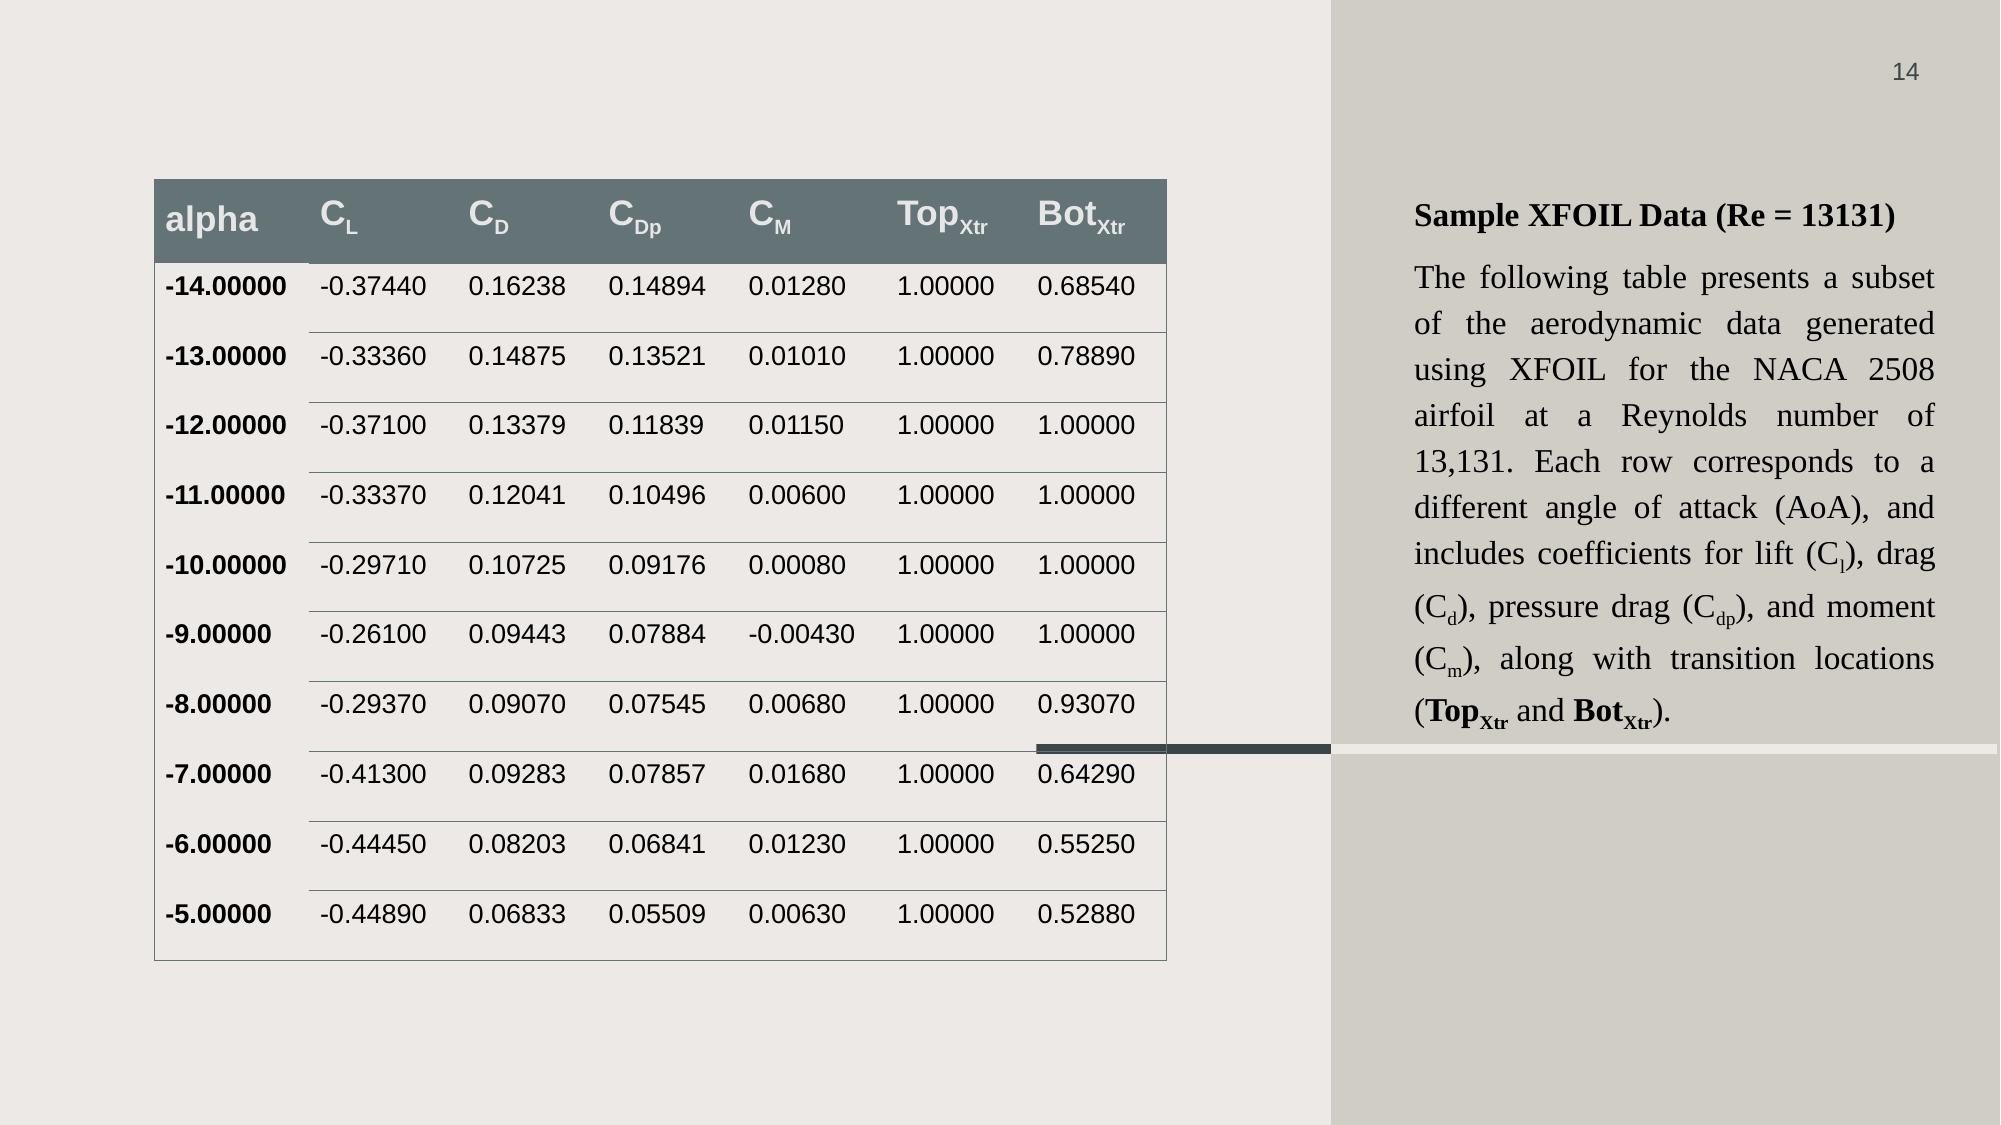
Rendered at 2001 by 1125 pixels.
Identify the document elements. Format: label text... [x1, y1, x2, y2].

table_cell 0.06841 [597, 822, 737, 890]
table_cell 1.00000 [1026, 473, 1166, 542]
table_cell 0.10725 [457, 543, 597, 611]
table_cell -9.00000 [155, 612, 309, 682]
table_cell 0.06833 [457, 891, 597, 960]
table_cell 0.00680 [737, 682, 886, 751]
table_cell 1.00000 [1026, 403, 1166, 472]
table_cell -12.00000 [155, 403, 309, 472]
table_cell -10.00000 [155, 542, 309, 612]
table_cell 1.00000 [886, 333, 1026, 402]
table_cell -0.26100 [309, 612, 457, 681]
table_cell 0.64290 [1026, 752, 1166, 821]
table_cell 1.00000 [886, 822, 1026, 890]
table_cell 0.07545 [597, 682, 737, 751]
table_cell -0.37440 [309, 264, 457, 332]
table_cell -0.44450 [309, 822, 457, 890]
table_header CD [457, 180, 597, 263]
slide_number 14 [1660, 49, 1935, 95]
table_cell 1.00000 [886, 891, 1026, 960]
table_cell 0.01280 [737, 264, 886, 332]
table_cell -0.33370 [309, 473, 457, 542]
table_cell 1.00000 [1026, 612, 1166, 681]
table_cell 0.52880 [1026, 891, 1166, 960]
table_cell 1.00000 [886, 612, 1026, 681]
table_cell 0.07884 [597, 612, 737, 681]
table_cell 1.00000 [886, 403, 1026, 472]
table_cell 0.09283 [457, 752, 597, 821]
table_cell 0.14894 [597, 264, 737, 332]
table_cell 1.00000 [886, 752, 1026, 821]
text_box Sample XFOIL Data (Re = 13131) The following table presents a subset of the aerodynamic data generated using XFOIL for the NACA 2508 airfoil at a Reynolds number of 13,131. Each row corresponds to a different angle of attack (AoA), and includes coefficients for lift (Cl), drag (Cd), pressure drag (Cdp), and moment (Cm), along with transition locations (TopXtr and BotXtr). [1399, 179, 1951, 742]
table_cell 0.00630 [737, 891, 886, 960]
table_cell 0.01010 [737, 333, 886, 402]
table_cell -13.00000 [155, 333, 309, 403]
table_cell -8.00000 [155, 682, 309, 751]
table_cell -0.29710 [309, 543, 457, 611]
table_cell -0.29370 [309, 682, 457, 751]
table_cell 0.09176 [597, 543, 737, 611]
table_cell 0.09443 [457, 612, 597, 681]
table_cell -7.00000 [155, 751, 309, 821]
table_cell 0.14875 [457, 333, 597, 402]
table_header TopXtr [886, 180, 1026, 263]
table_cell -11.00000 [155, 472, 309, 542]
table_cell 0.00600 [737, 473, 886, 542]
table_header CM [737, 180, 886, 263]
table_cell -6.00000 [155, 821, 309, 891]
table_cell 0.08203 [457, 822, 597, 890]
table_cell 0.78890 [1026, 333, 1166, 402]
table_cell -0.37100 [309, 403, 457, 472]
table_cell -0.44890 [309, 891, 457, 960]
table_cell 0.09070 [457, 682, 597, 751]
table_cell 0.93070 [1026, 682, 1166, 751]
table_cell 0.16238 [457, 264, 597, 332]
table_header CL [309, 180, 457, 263]
table_cell 0.01230 [737, 822, 886, 890]
table_cell -0.41300 [309, 752, 457, 821]
table_cell 0.13521 [597, 333, 737, 402]
table_cell 0.05509 [597, 891, 737, 960]
table_header alpha [155, 180, 309, 263]
table_cell 1.00000 [886, 264, 1026, 332]
table_cell 0.01150 [737, 403, 886, 472]
table_cell 0.07857 [597, 752, 737, 821]
table_header BotXtr [1026, 180, 1166, 263]
table_cell 1.00000 [1026, 543, 1166, 611]
table_cell -0.33360 [309, 333, 457, 402]
table_cell 1.00000 [886, 543, 1026, 611]
table_cell 0.68540 [1026, 264, 1166, 332]
table_cell 1.00000 [886, 682, 1026, 751]
table_cell 0.01680 [737, 752, 886, 821]
table_cell 0.13379 [457, 403, 597, 472]
table_cell -5.00000 [155, 891, 309, 960]
table_cell 0.11839 [597, 403, 737, 472]
table_cell 1.00000 [886, 473, 1026, 542]
table_cell 0.10496 [597, 473, 737, 542]
table_cell -0.00430 [737, 612, 886, 681]
table_cell 0.55250 [1026, 822, 1166, 890]
table_cell -14.00000 [155, 263, 309, 333]
table_cell 0.00080 [737, 543, 886, 611]
table_cell 0.12041 [457, 473, 597, 542]
table_header CDp [597, 180, 737, 263]
